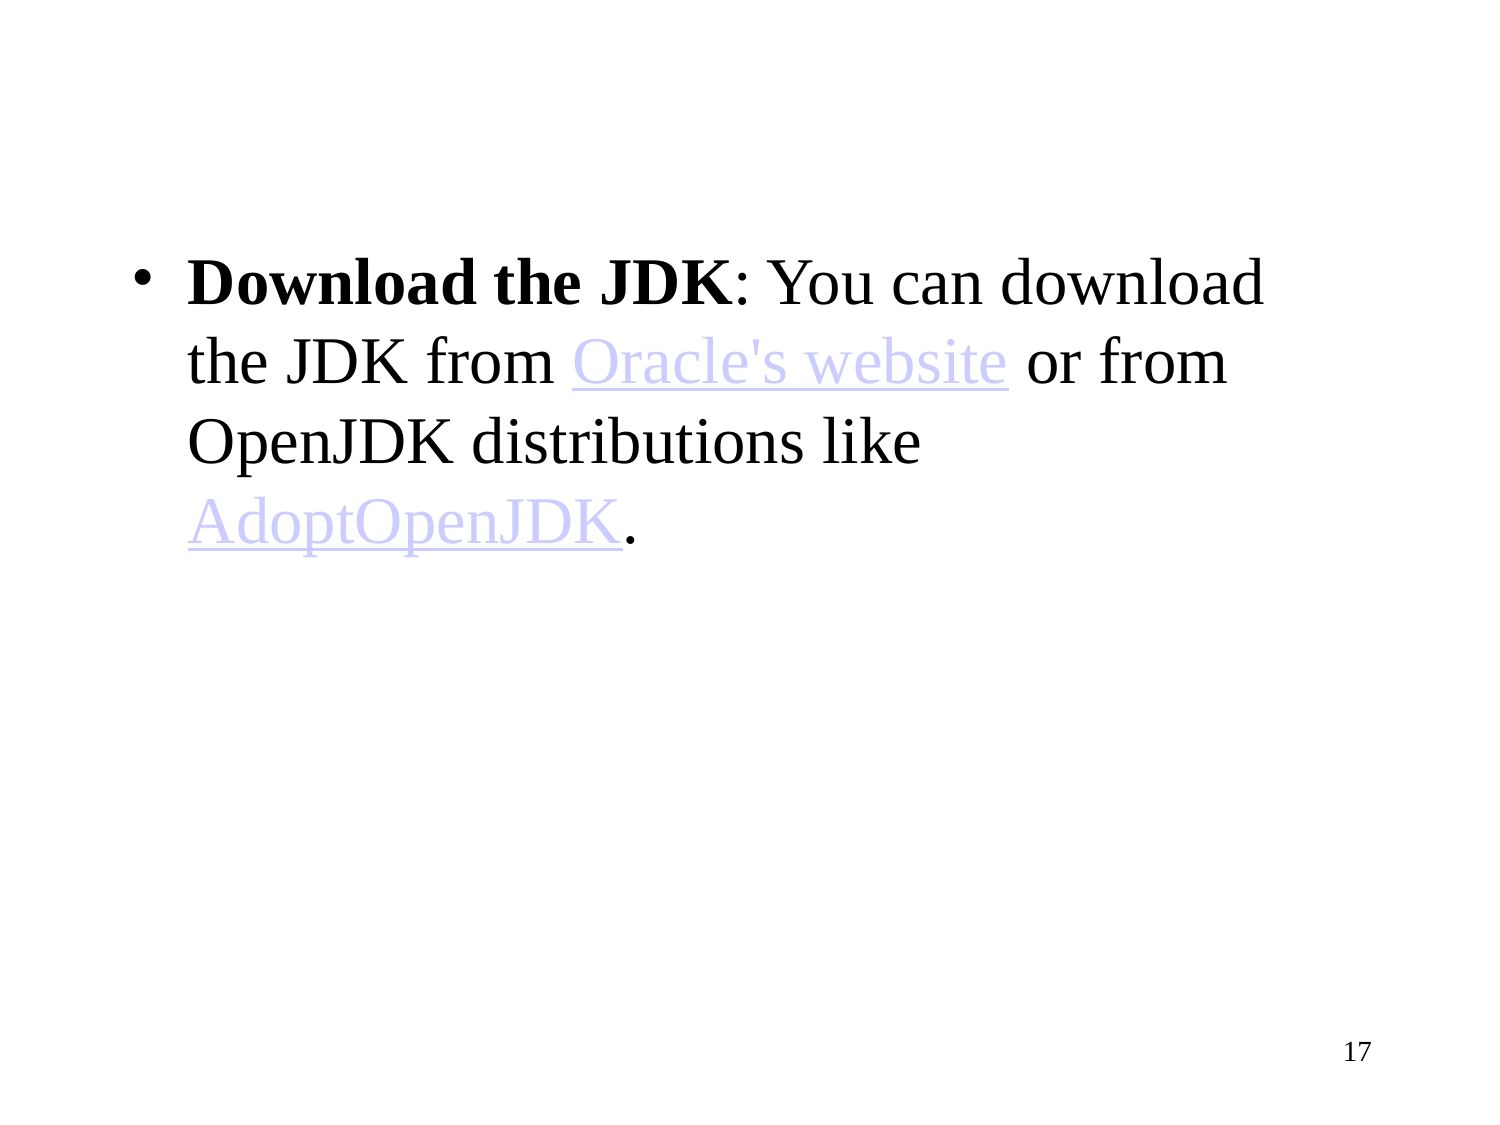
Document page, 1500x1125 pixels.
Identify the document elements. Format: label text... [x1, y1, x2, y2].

list Download the JDK: You can download the JDK from Oracle's website or from OpenJDK distributions like AdoptOpenJDK. [97, 229, 1373, 905]
slide_number 17 [1074, 1025, 1388, 1100]
